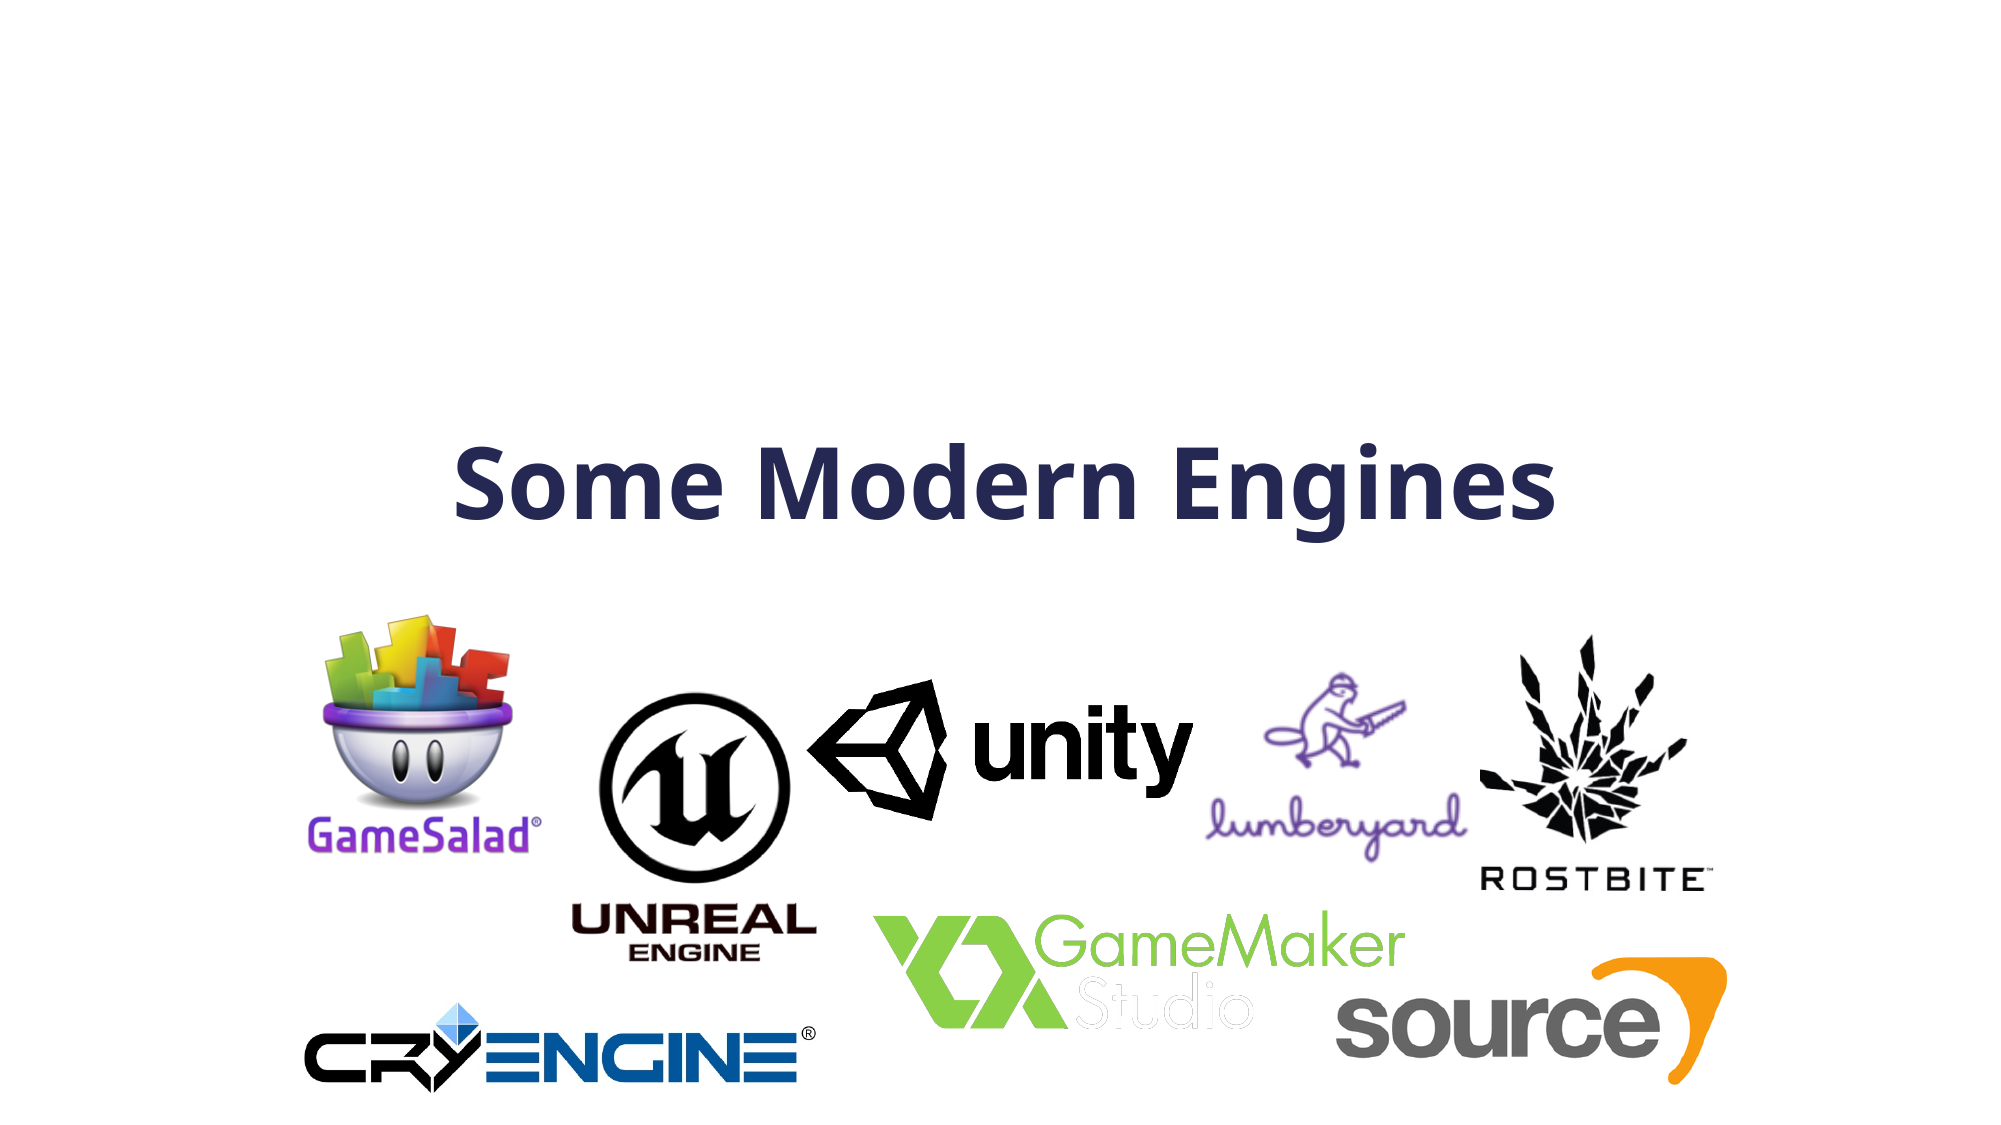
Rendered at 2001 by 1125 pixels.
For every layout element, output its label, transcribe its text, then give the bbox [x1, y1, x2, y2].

picture [258, 995, 860, 1102]
picture [570, 616, 1744, 1119]
title Some Modern Engines [368, 224, 1644, 547]
picture [292, 611, 551, 870]
